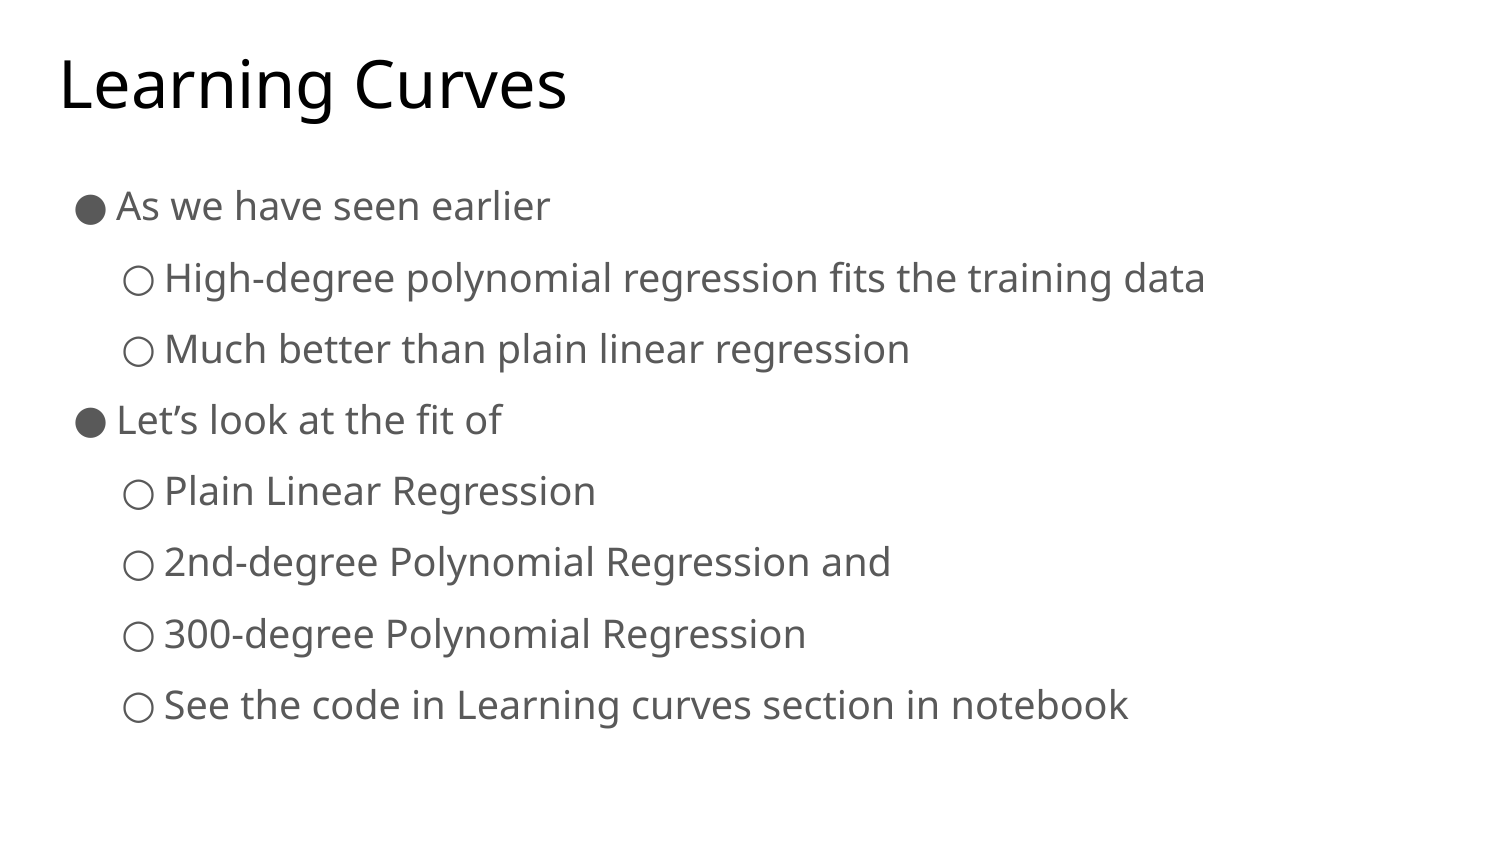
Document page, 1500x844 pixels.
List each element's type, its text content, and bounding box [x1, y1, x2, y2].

text_box As we have seen earlier High-degree polynomial regression fits the training data Much better than plain linear regression Let’s look at the fit of Plain Linear Regression 2nd-degree Polynomial Regression and 300-degree Polynomial Regression See the code in Learning curves section in notebook [58, 147, 1442, 789]
text_box Learning Curves [58, 36, 1442, 138]
